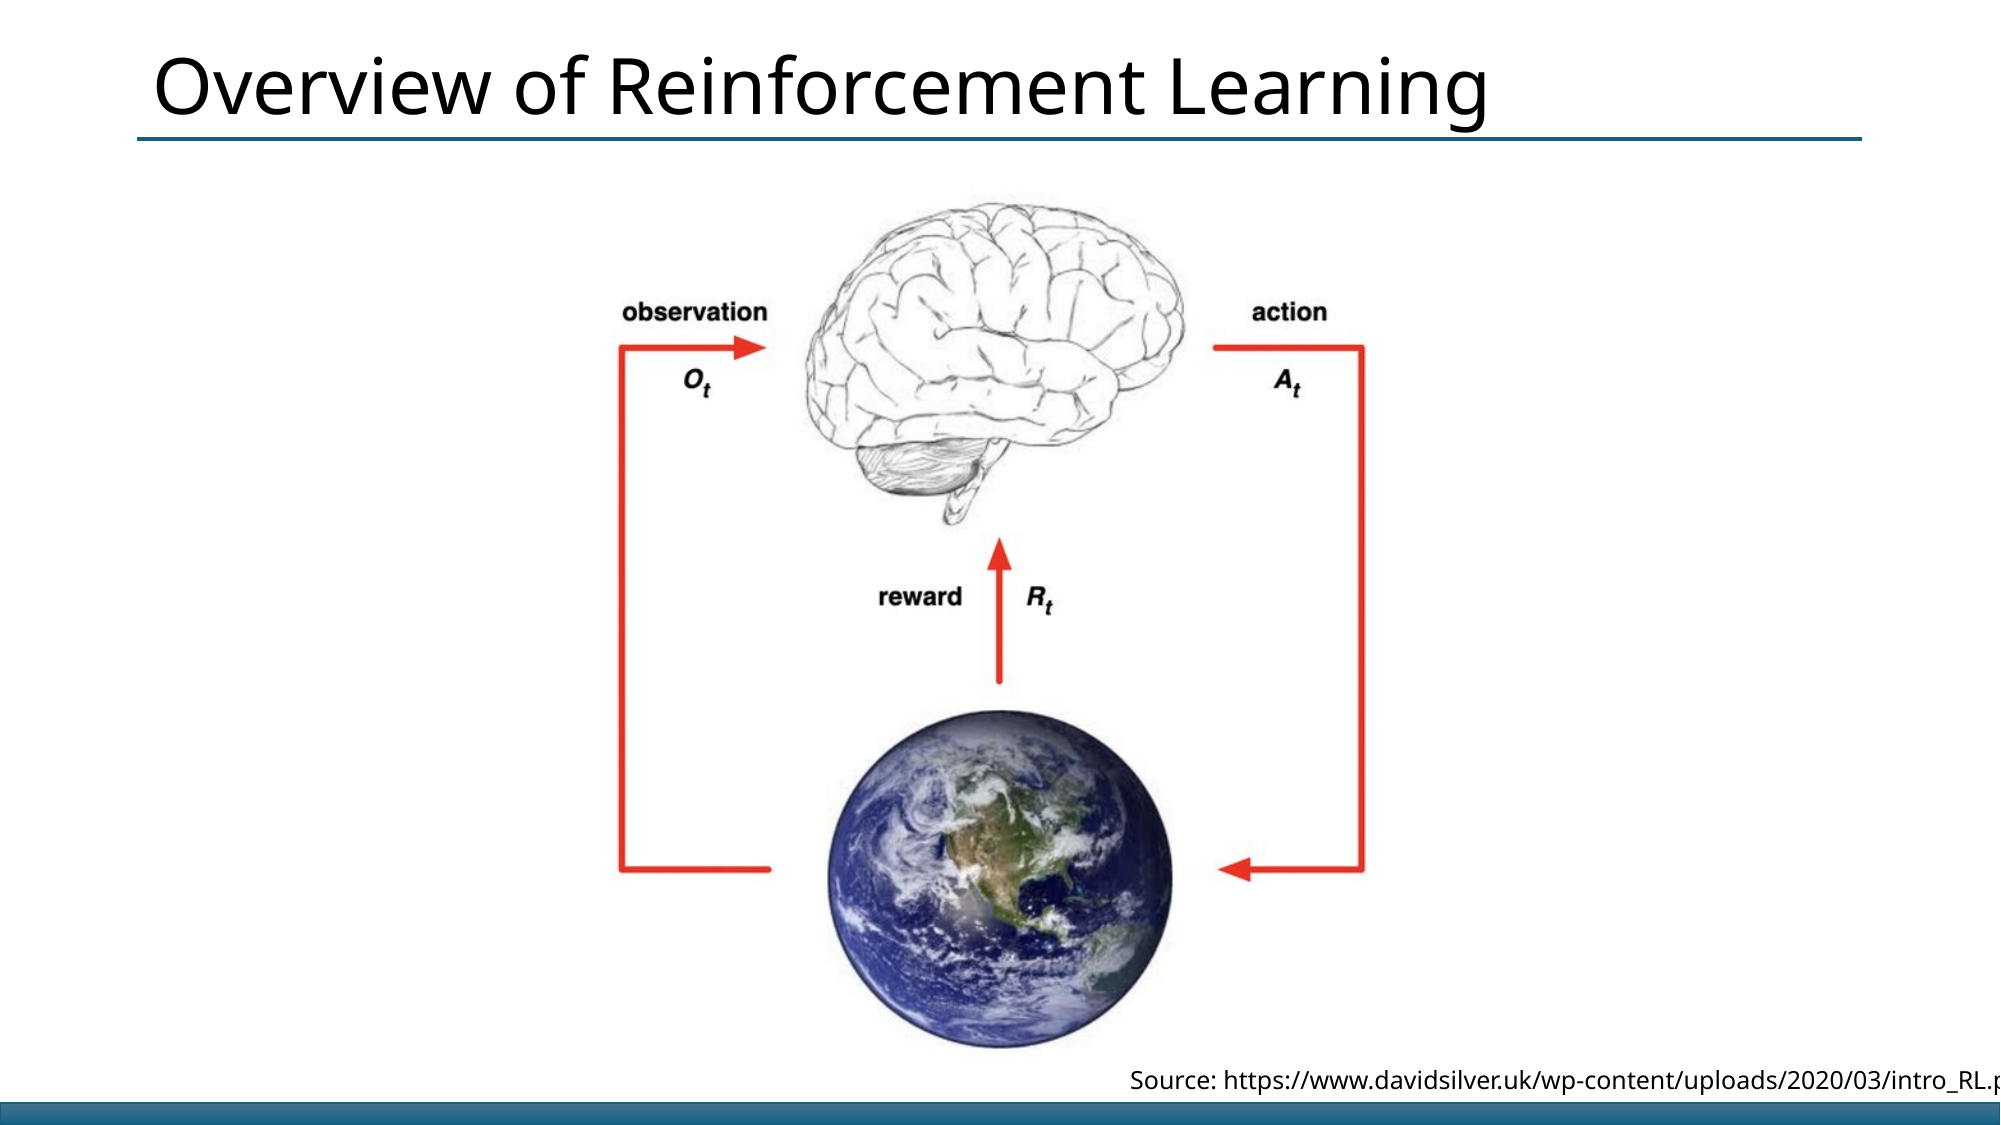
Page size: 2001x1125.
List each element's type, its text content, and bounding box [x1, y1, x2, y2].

title Overview of Reinforcement Learning [137, 39, 1863, 138]
picture [591, 165, 1409, 1086]
text_box [0, 1102, 2000, 1125]
text_box Source: https://www.davidsilver.uk/wp-content/uploads/2020/03/intro_RL.pdf [1115, 1057, 2000, 1103]
